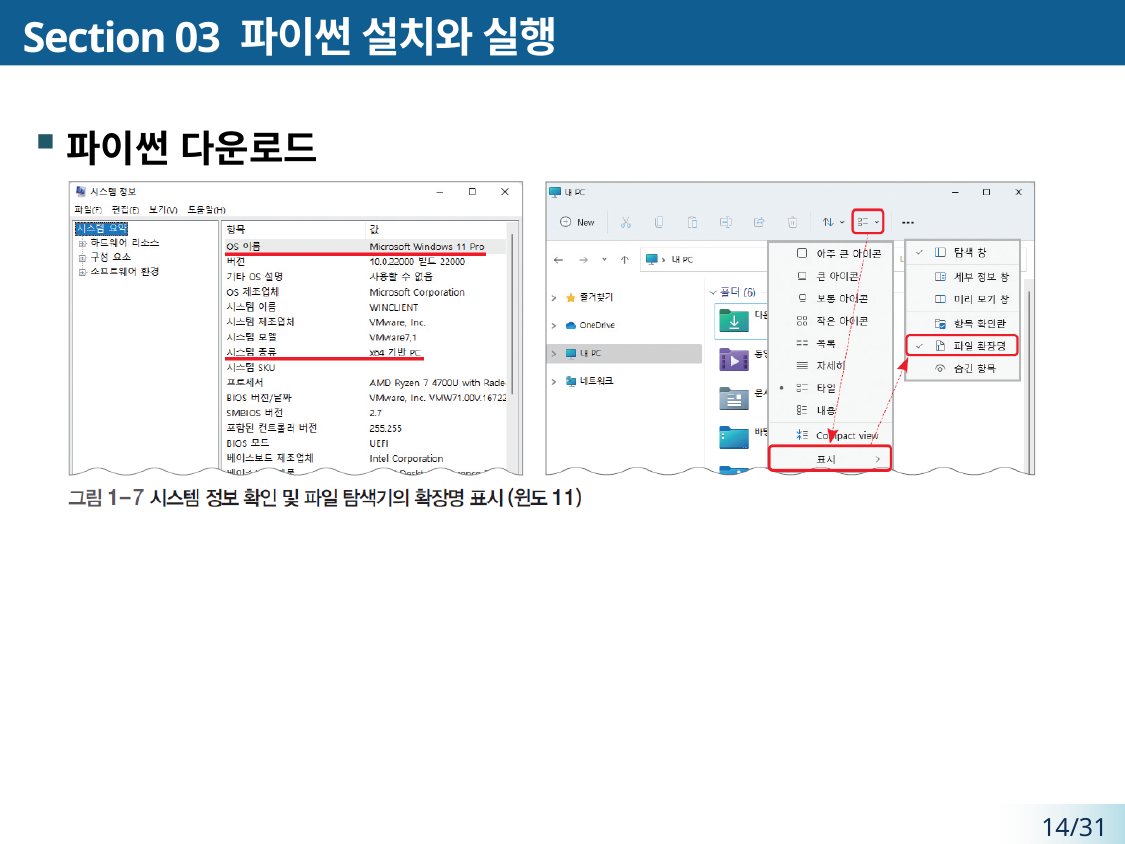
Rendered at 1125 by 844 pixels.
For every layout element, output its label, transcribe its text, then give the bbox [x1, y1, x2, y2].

title Section 03 파이썬 설치와 실행 [7, 6, 966, 65]
picture [49, 170, 1050, 516]
list 파이썬 다운로드 [7, 95, 1111, 793]
